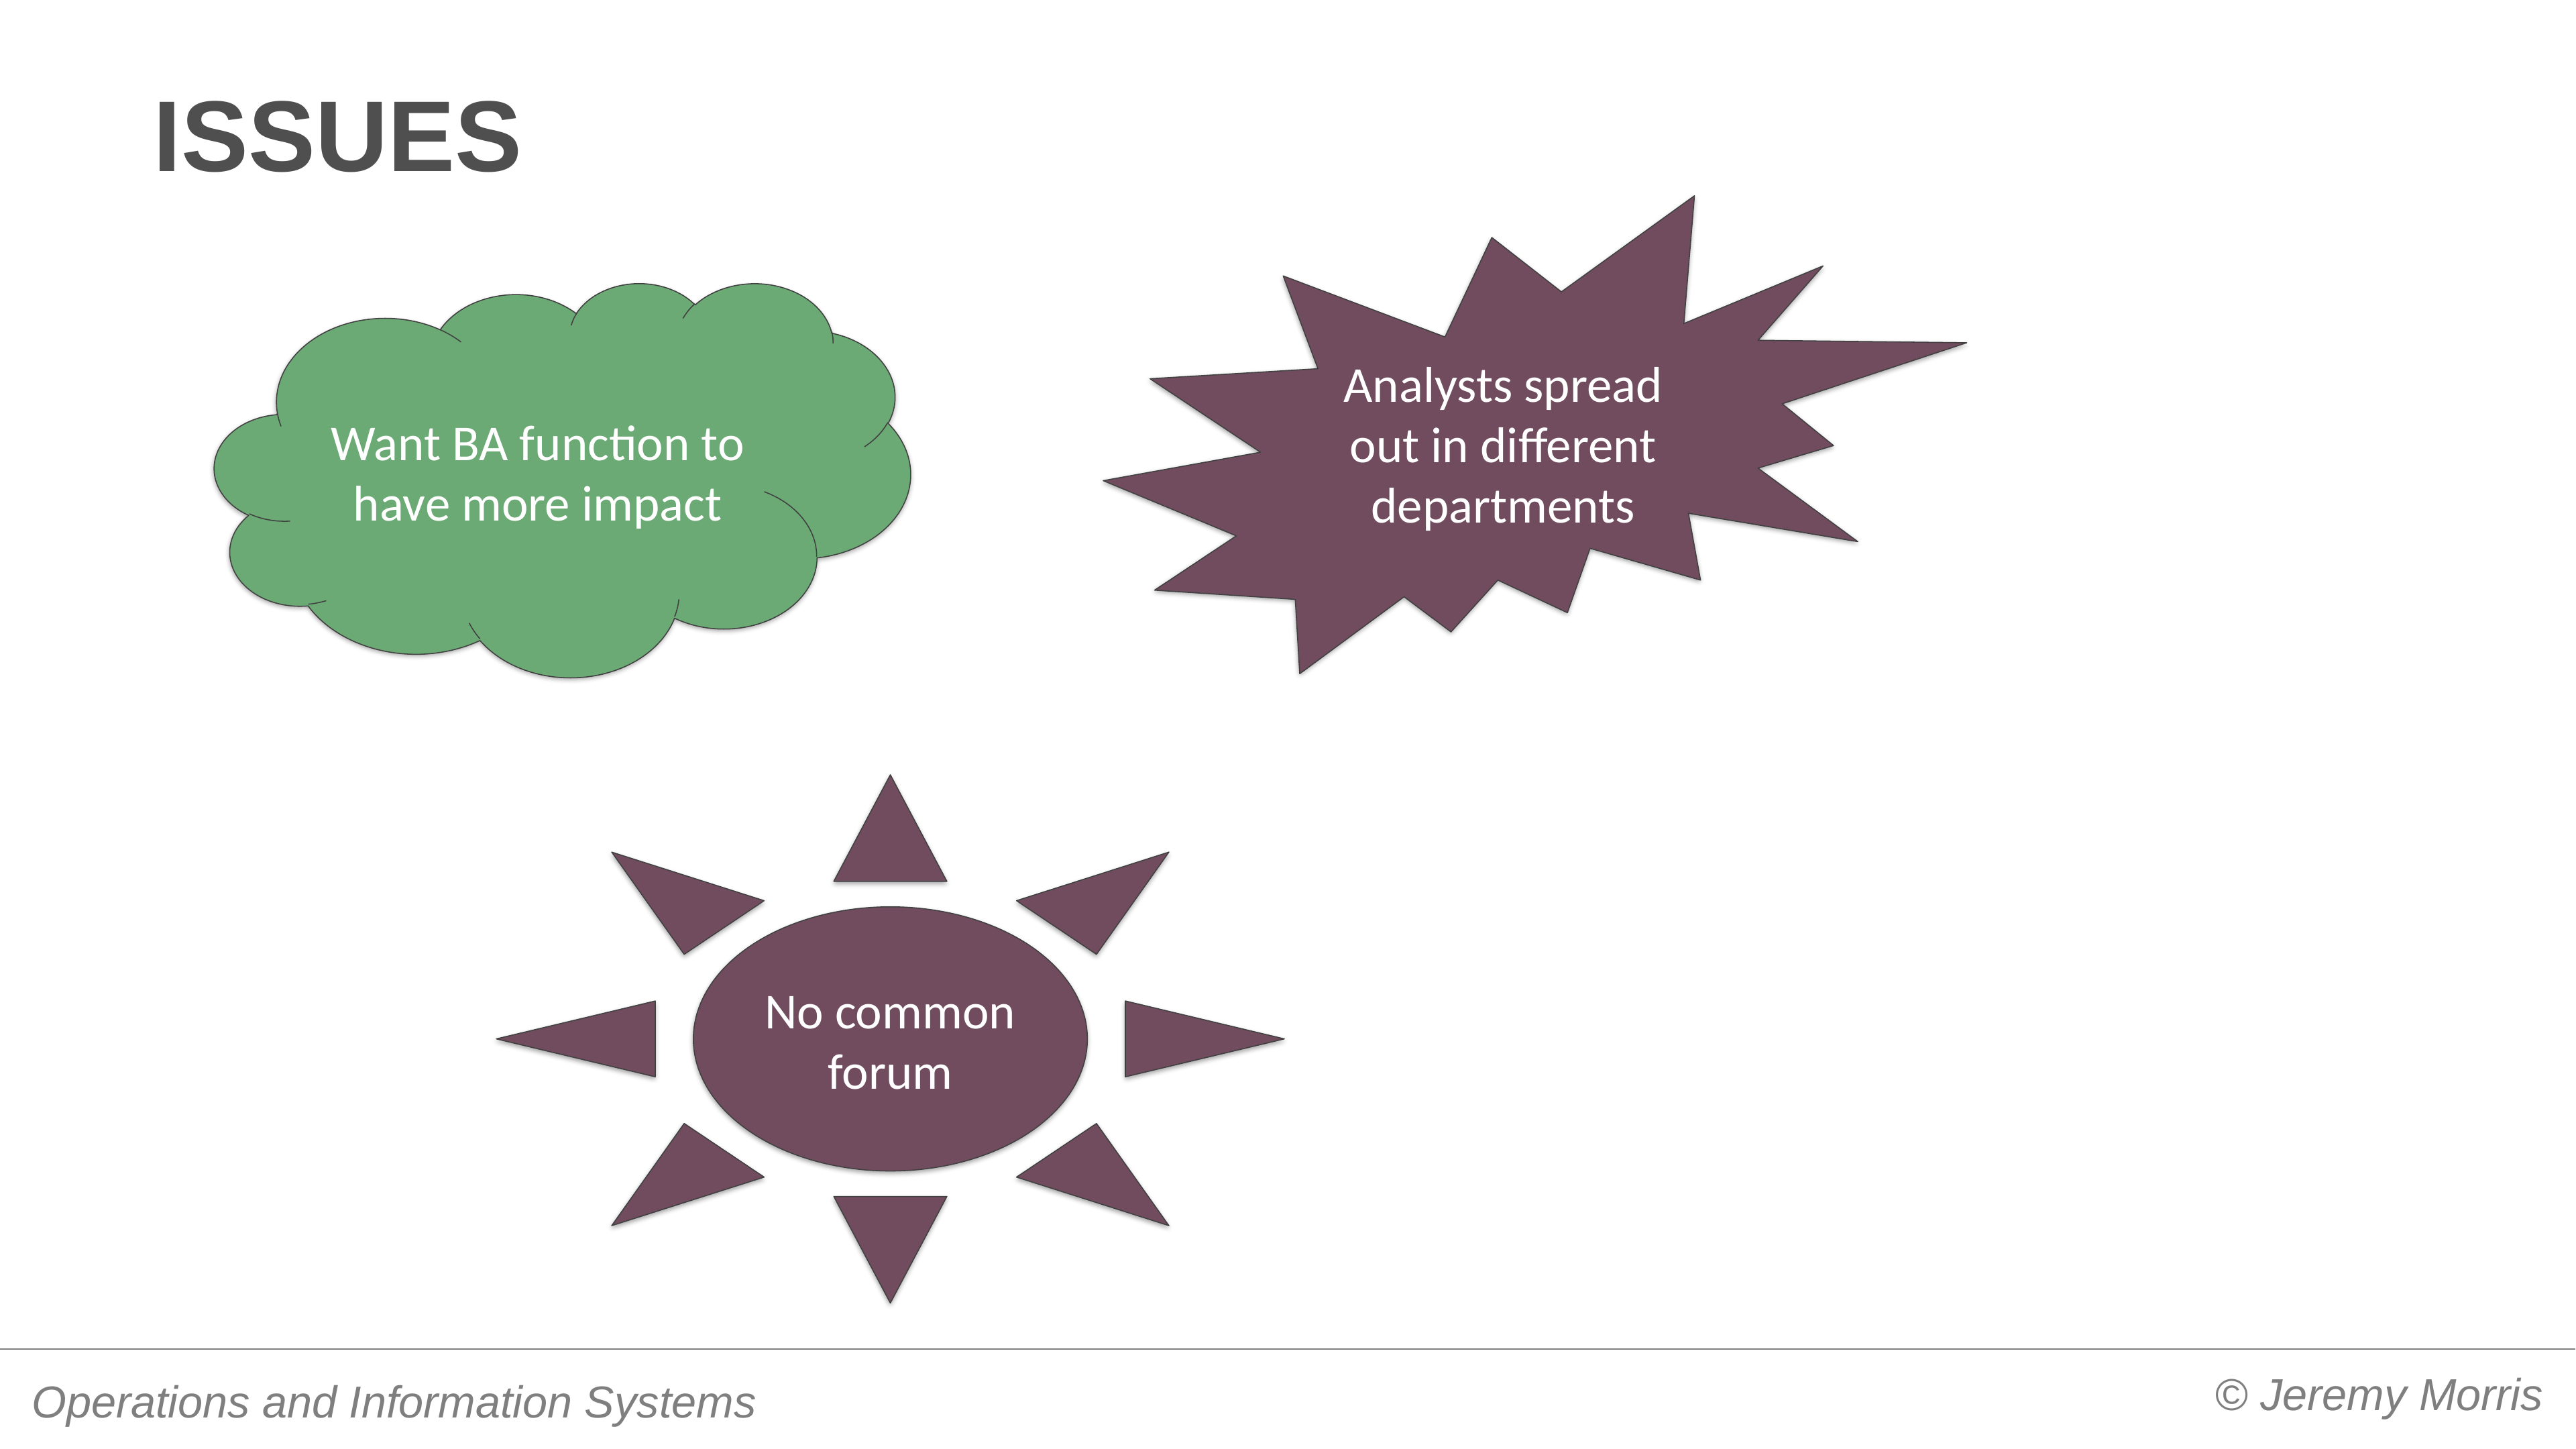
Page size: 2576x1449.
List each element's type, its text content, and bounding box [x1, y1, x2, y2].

text_box No common forum [496, 1000, 656, 1077]
text_box No common forum [833, 774, 948, 882]
text_box Want BA function to have more impact [213, 283, 911, 679]
title issues [128, 53, 2447, 204]
text_box No common forum [611, 851, 765, 955]
text_box No common forum [1015, 1123, 1170, 1226]
text_box No common forum [833, 1195, 948, 1304]
text_box No common forum [693, 906, 1088, 1172]
text_box Analysts spread out in different departments [1103, 195, 1968, 674]
text_box No common forum [1125, 1000, 1285, 1077]
text_box No common forum [1015, 851, 1170, 955]
text_box No common forum [611, 1123, 765, 1226]
